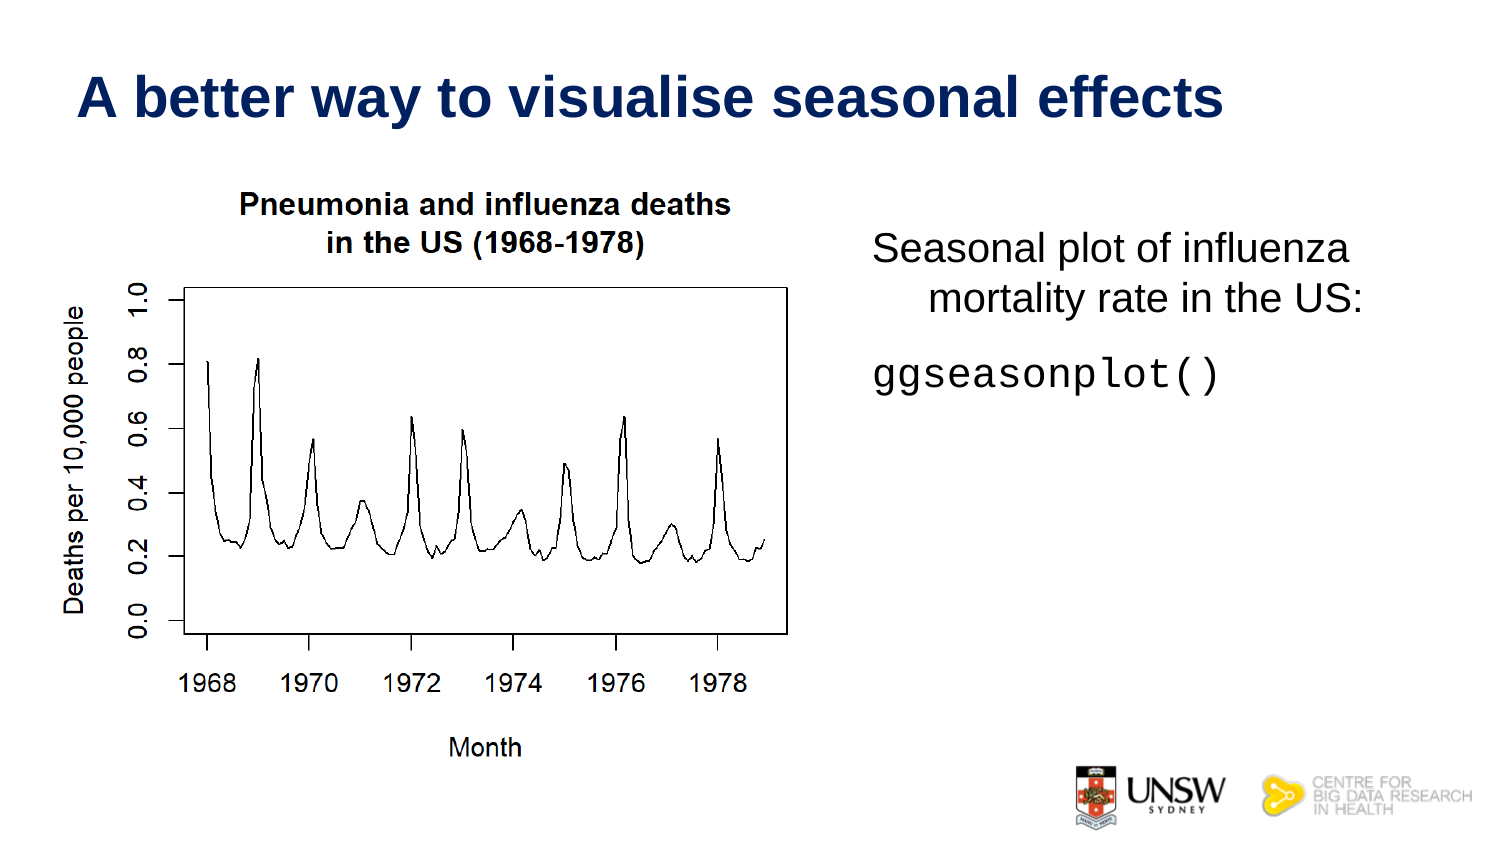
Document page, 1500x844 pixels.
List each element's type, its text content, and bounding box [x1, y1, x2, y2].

title A better way to visualise seasonal effects [76, 59, 1427, 130]
picture [52, 156, 854, 798]
list Seasonal plot of influenza mortality rate in the US: ggseasonplot() [871, 221, 1427, 682]
picture [1057, 752, 1495, 844]
